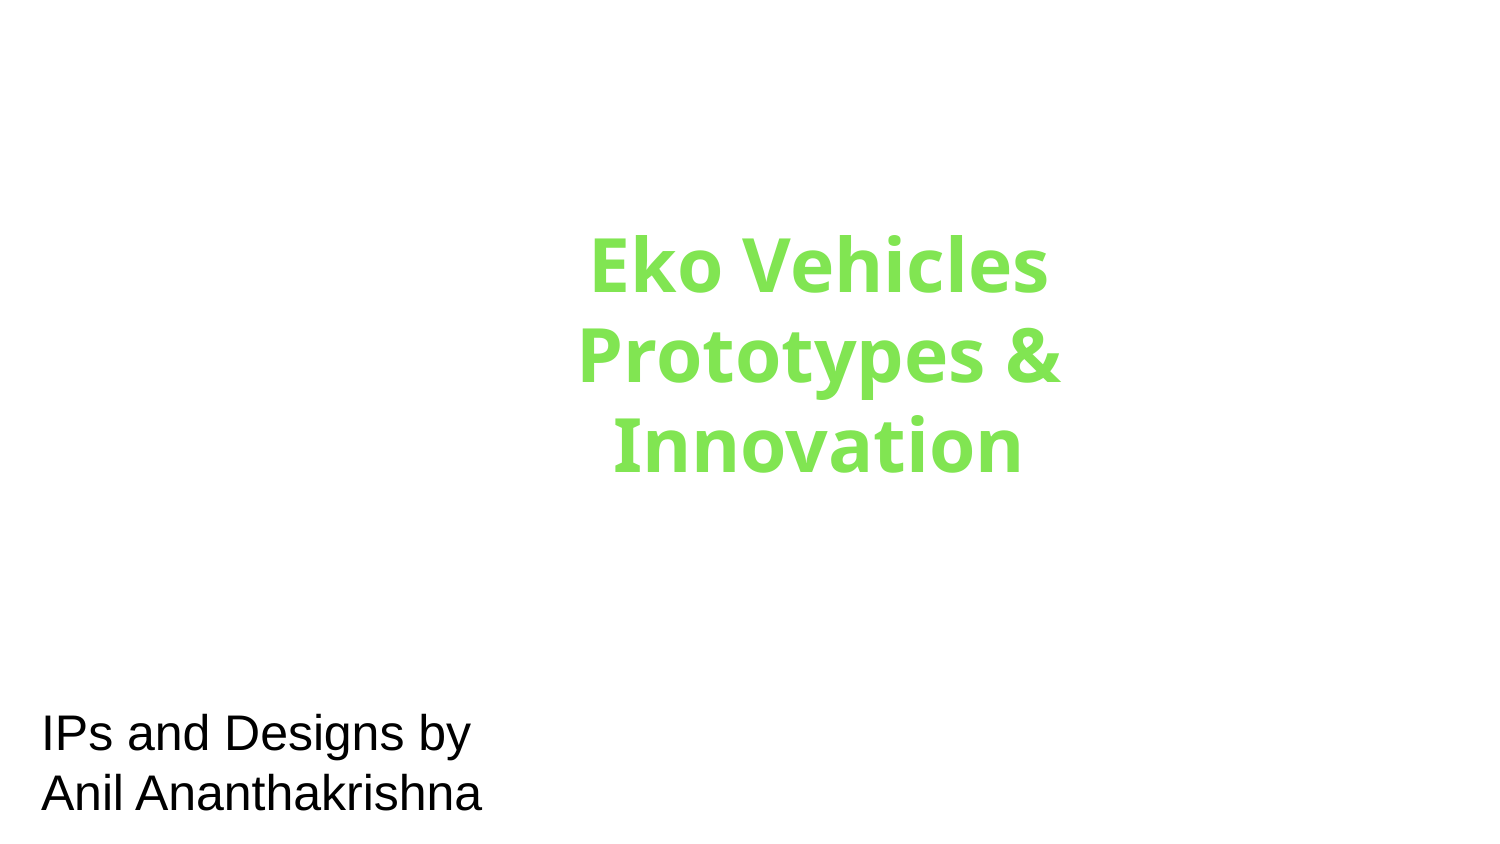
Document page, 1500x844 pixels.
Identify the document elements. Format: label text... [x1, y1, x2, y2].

text_box Eko Vehicles Prototypes & Innovation [408, 209, 1231, 495]
text_box IPs and Designs by Anil Ananthakrishna [26, 693, 561, 828]
